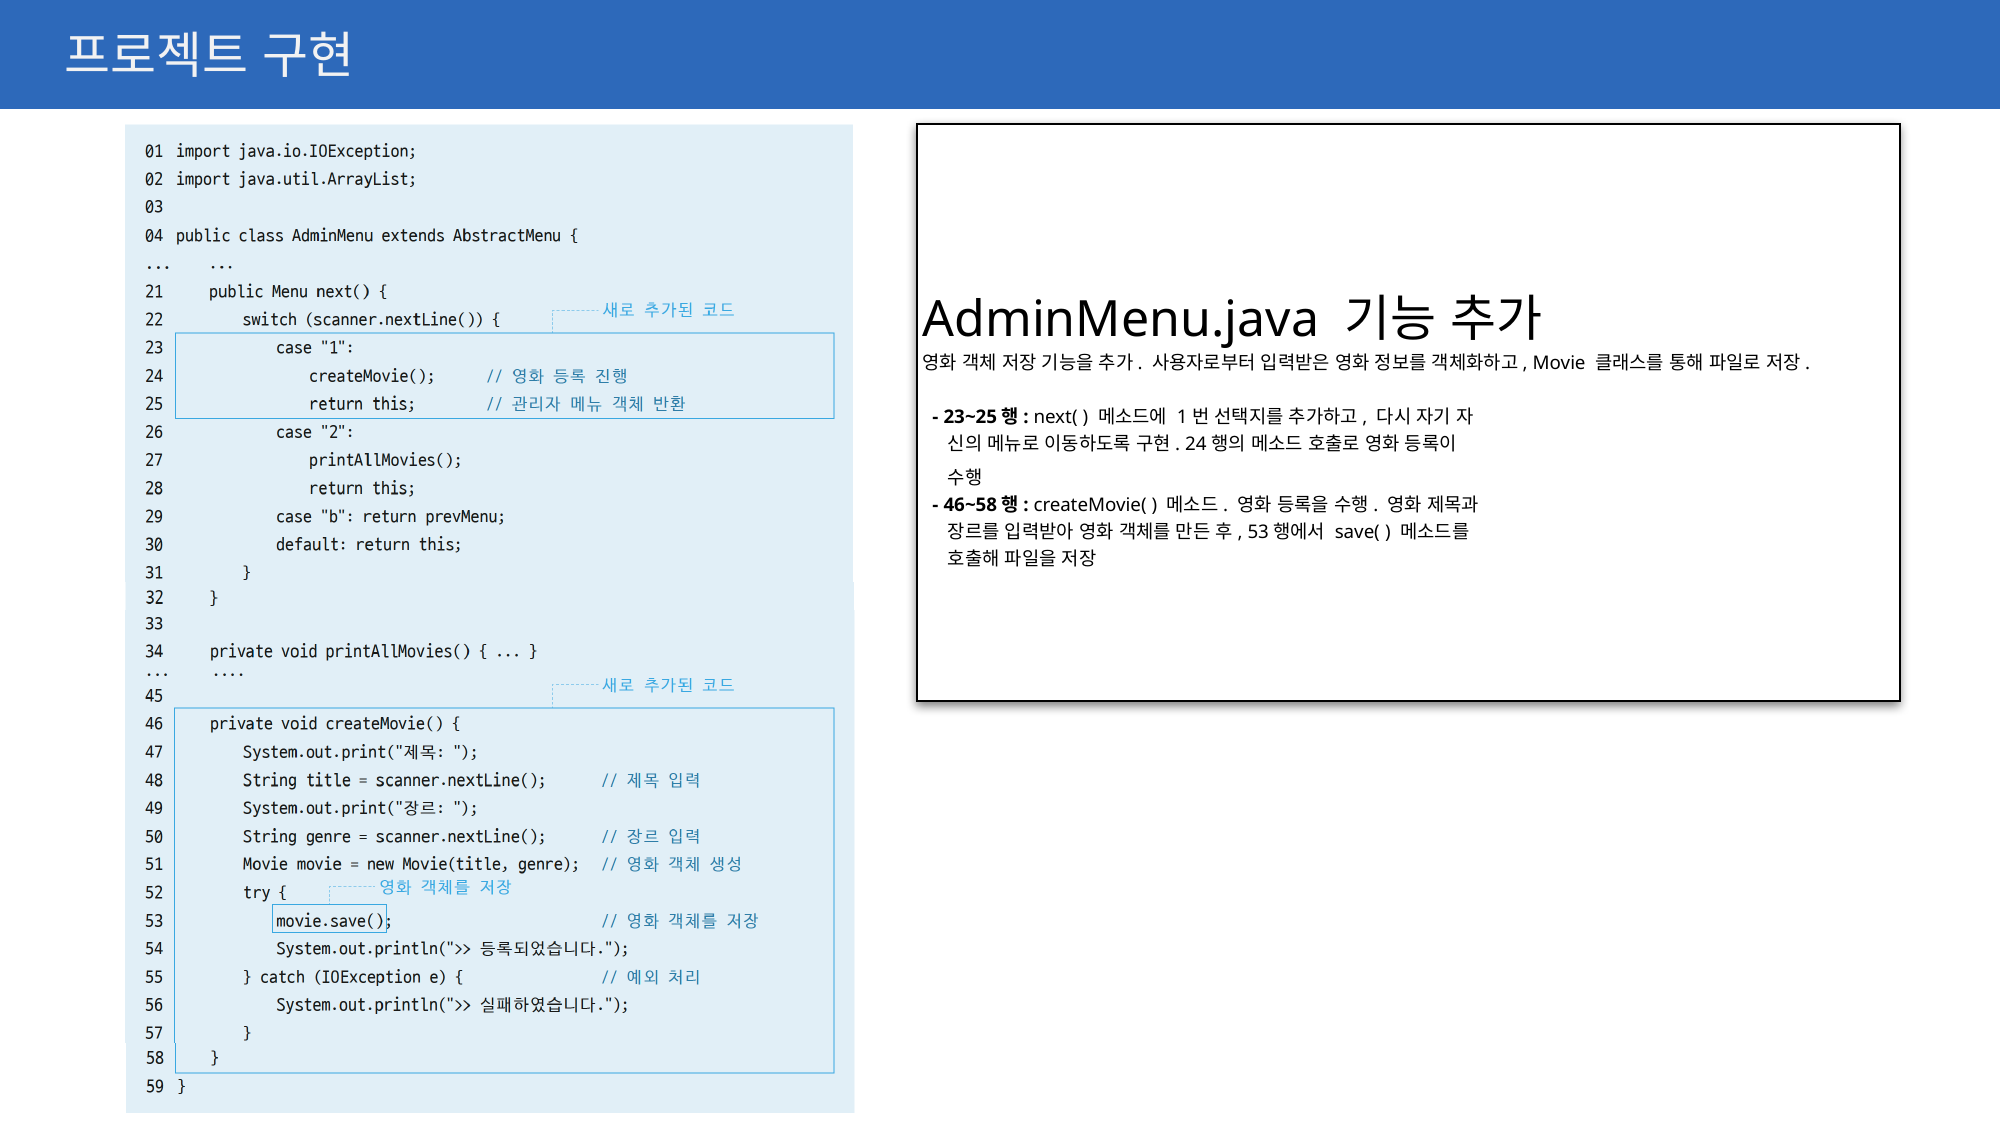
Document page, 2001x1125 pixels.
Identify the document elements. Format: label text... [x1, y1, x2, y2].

text_box AdminMenu.java 기능 추가 영화 객체 저장 기능을 추가. 사용자로부터 입력받은 영화 정보를 객체화하고, Movie 클래스를 통해 파일로 저장. - 23~25행: next( ) 메소드에 1번 선택지를 추가하고, 다시 자기 자 신의 메뉴로 이동하도록 구현. 24행의 메소드 호출로 영화 등록이 수행 - 46~58행: createMovie( ) 메소드. 영화 등록을 수행. 영화 제목과 장르를 입력받아 영화 객체를 만든 후, 53행에서 save( ) 메소드를 호출해 파일을 저장 [916, 124, 1900, 702]
text_box [0, 0, 2000, 109]
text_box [124, 123, 855, 1113]
text_box 프로젝트 구현 [58, 17, 361, 90]
